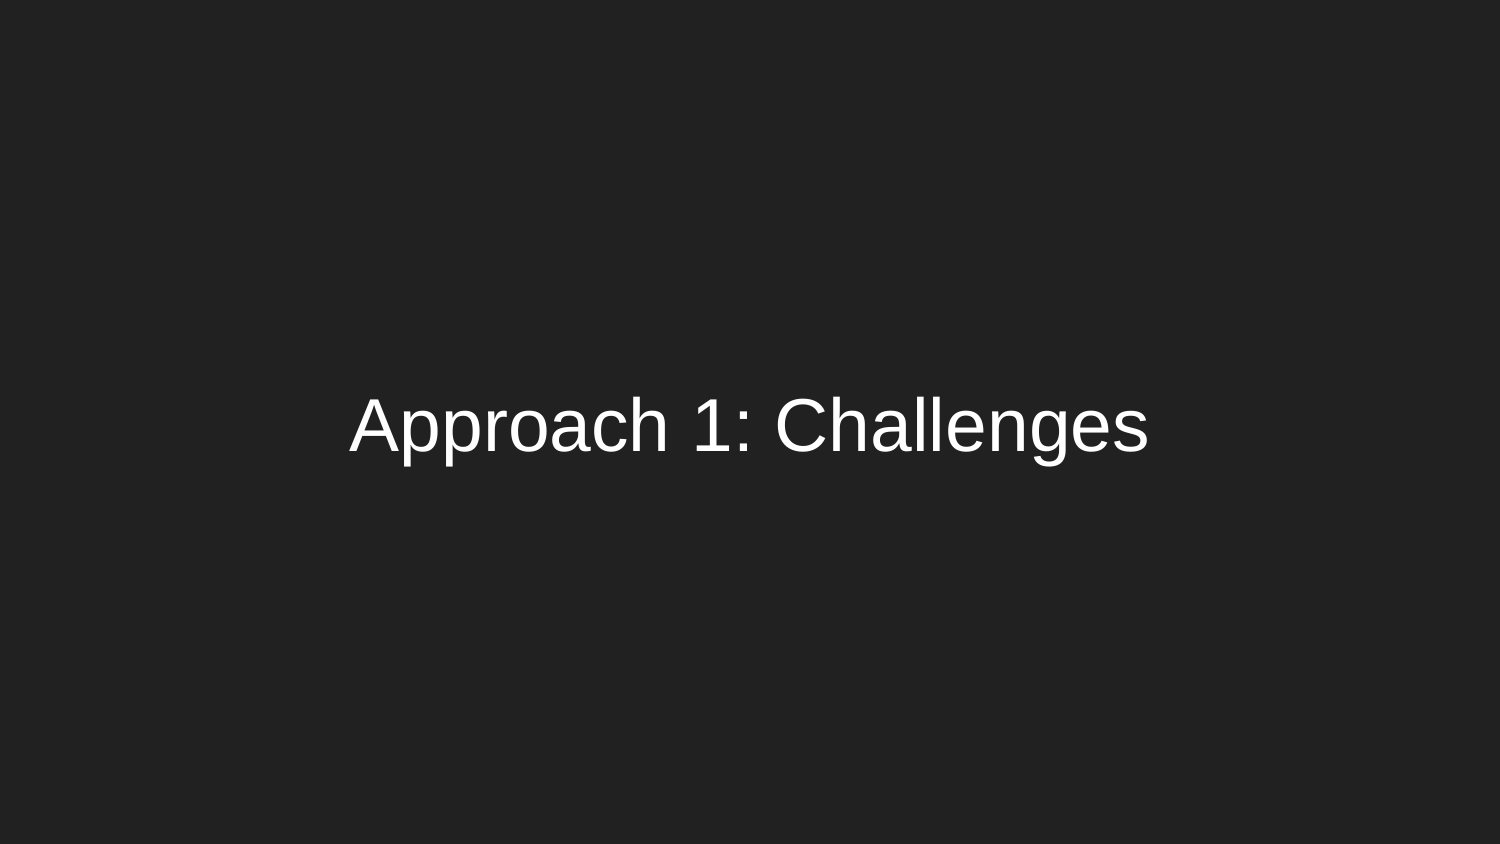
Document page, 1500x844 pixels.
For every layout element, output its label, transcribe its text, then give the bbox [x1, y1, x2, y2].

title Approach 1: Challenges [51, 352, 1449, 491]
